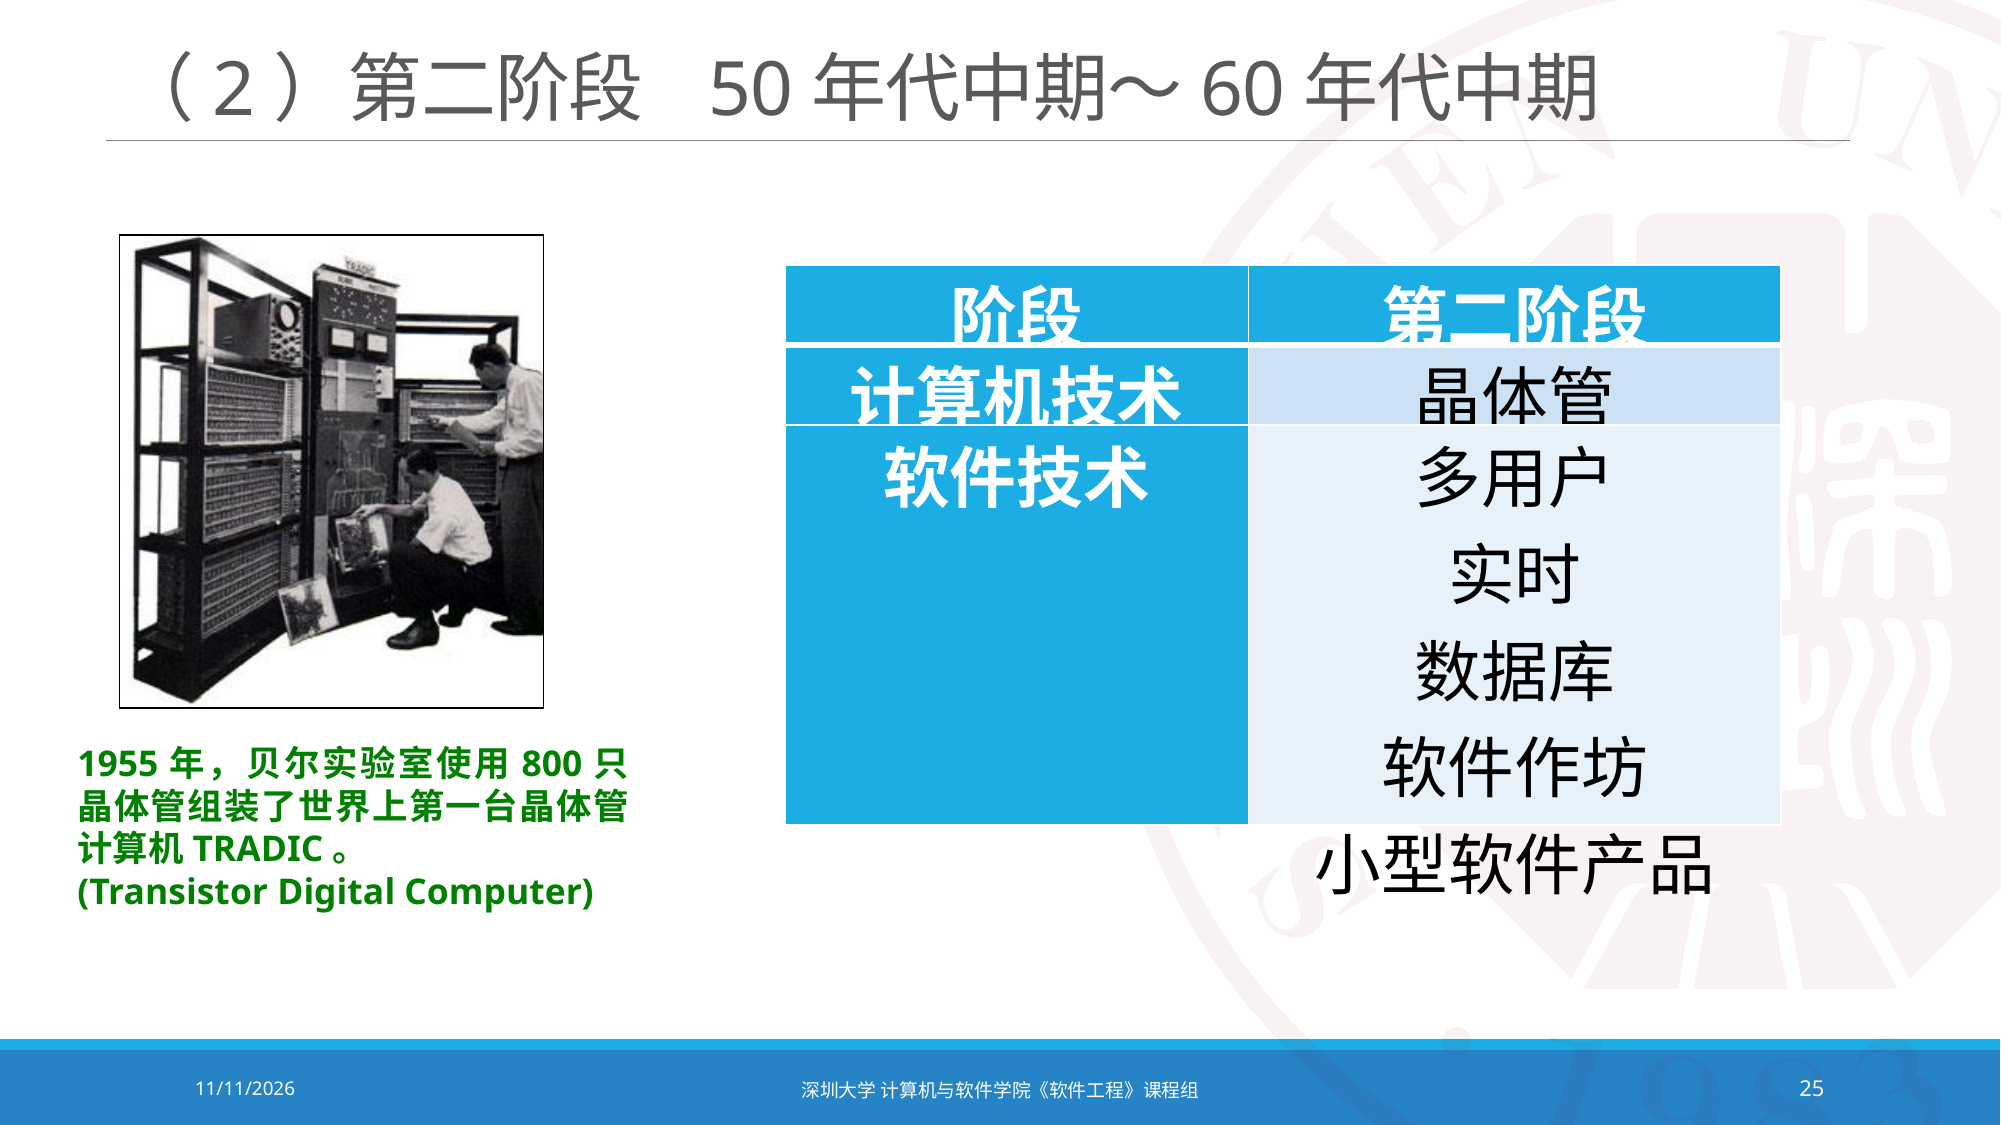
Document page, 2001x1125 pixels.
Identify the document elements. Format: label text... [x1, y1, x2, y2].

table_header 阶段 [786, 266, 1248, 342]
title （2）第二阶段 50年代中期～60年代中期 [104, 0, 1856, 139]
text_box 1955年，贝尔实验室使用800只晶体管组装了世界上第一台晶体管计算机TRADIC。 (Transistor Digital Computer) [62, 733, 644, 919]
table_cell 软件技术 [786, 426, 1248, 824]
table_cell 计算机技术 [786, 348, 1248, 424]
slide_number 25 [1624, 1059, 1840, 1120]
picture [119, 235, 544, 708]
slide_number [180, 1059, 586, 1120]
table_cell 晶体管 [1249, 348, 1780, 424]
table_cell 多用户 实时 数据库 软件作坊 小型软件产品 [1249, 426, 1780, 824]
table_header 第二阶段 [1249, 266, 1780, 342]
footer 深圳大学 计算机与软件学院《软件工程》课程组 [604, 1059, 1396, 1120]
